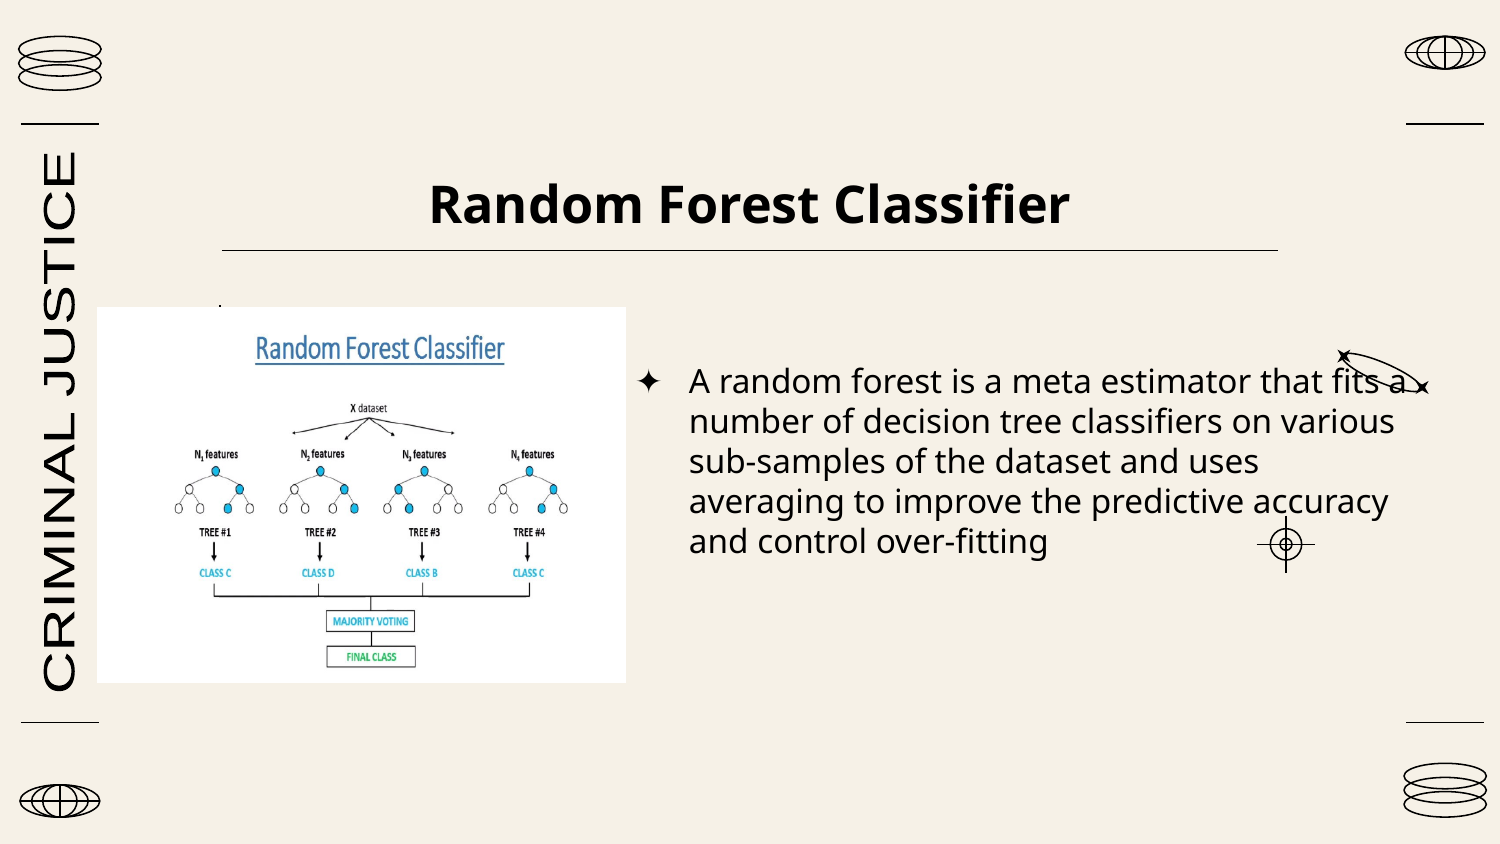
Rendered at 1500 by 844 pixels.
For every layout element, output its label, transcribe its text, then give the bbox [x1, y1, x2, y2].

subtitle A random forest is a meta estimator that fits a number of decision tree classifiers on various sub-samples of the dataset and uses averaging to improve the predictive accuracy and control over-fitting [613, 254, 1410, 667]
title Random Forest Classifier [200, 171, 1300, 241]
picture [96, 306, 626, 683]
